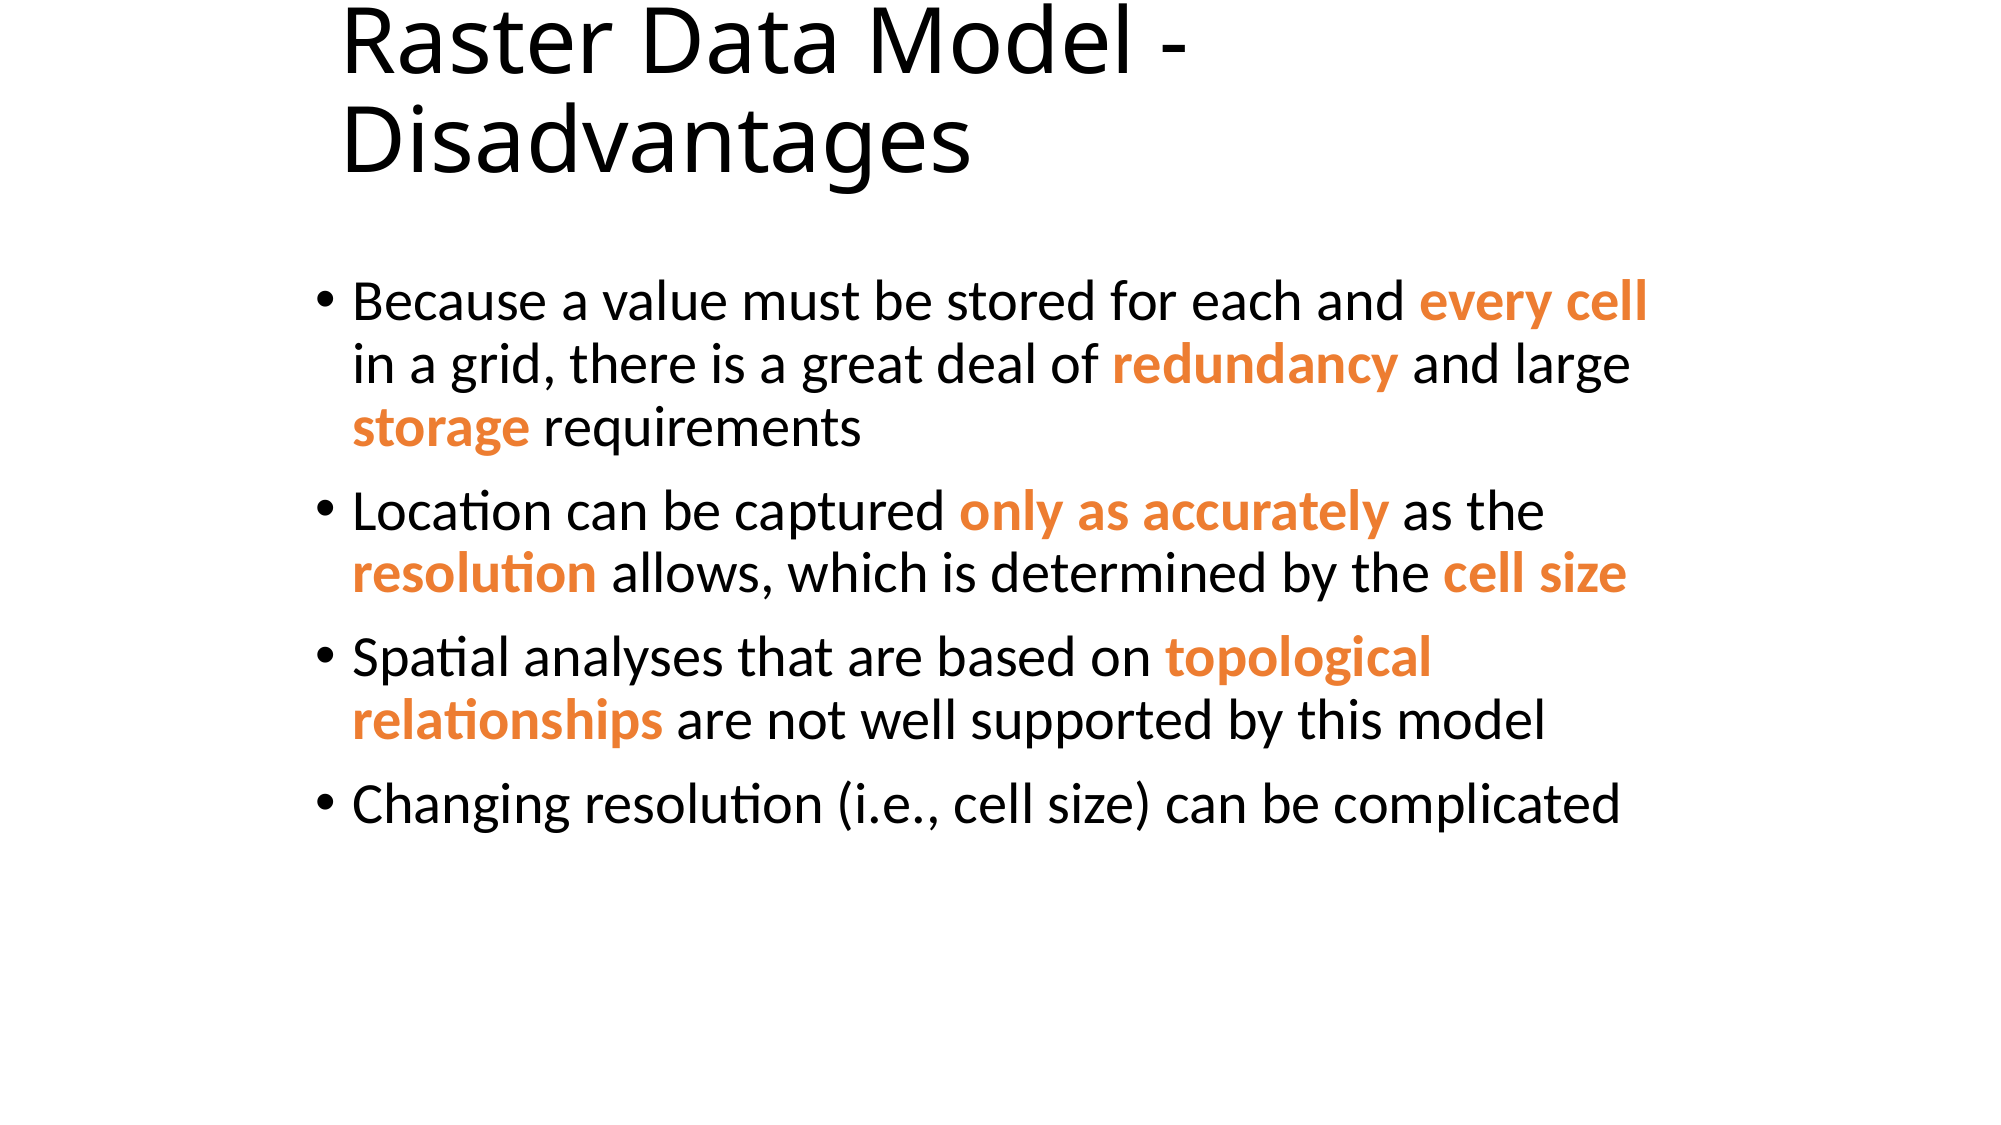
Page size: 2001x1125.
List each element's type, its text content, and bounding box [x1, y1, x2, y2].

title Raster Data Model - Disadvantages [324, 0, 1675, 188]
list Because a value must be stored for each and every cell in a grid, there is a great deal of redundancy and large storage requirements Location can be captured only as accurately as the resolution allows, which is determined by the cell size Spatial analyses that are based on topological relationships are not well supported by this model Changing resolution (i.e., cell size) can be complicated [300, 262, 1713, 1125]
